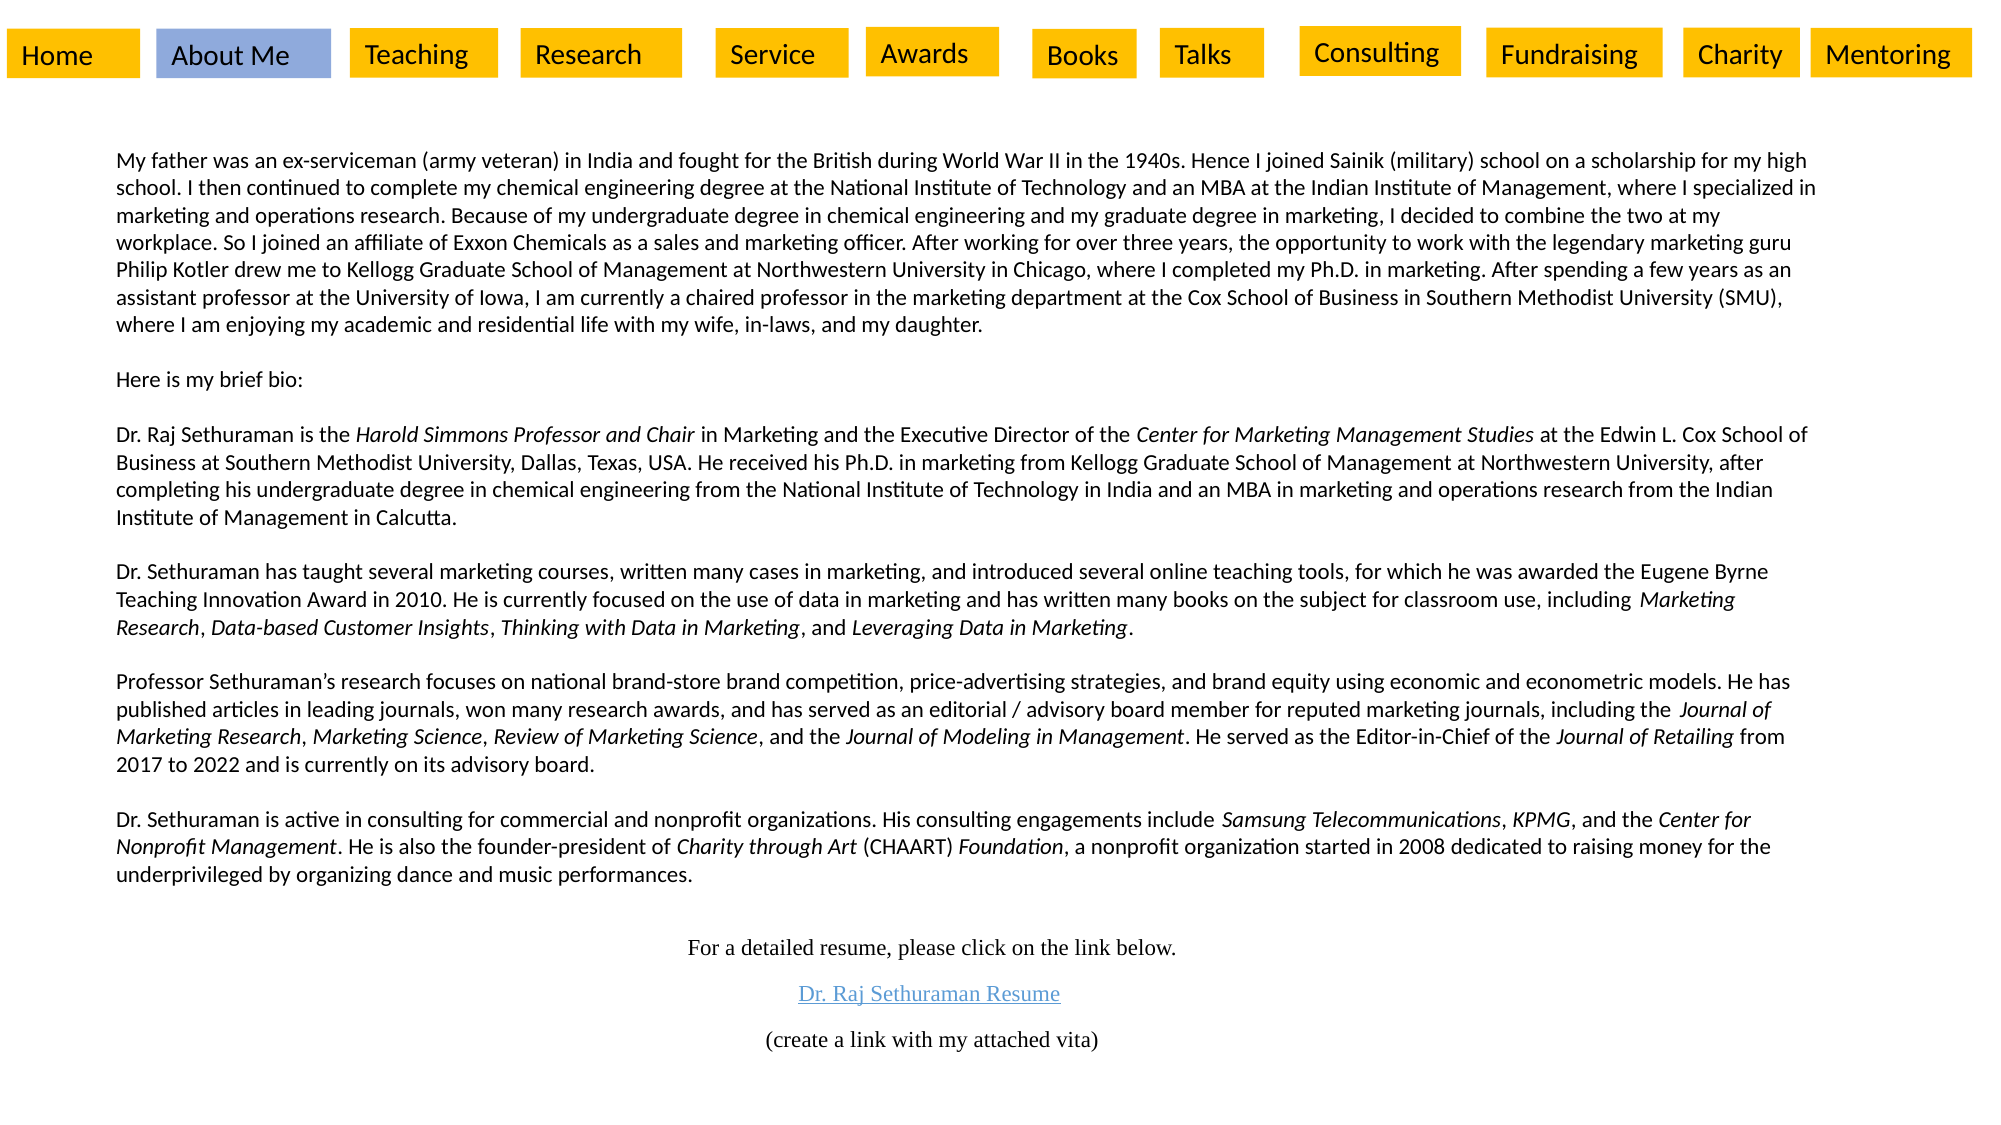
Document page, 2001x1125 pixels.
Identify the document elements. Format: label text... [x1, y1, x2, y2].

text_box Consulting [1299, 26, 1462, 76]
text_box Awards [865, 26, 1000, 77]
text_box Talks [1159, 27, 1265, 78]
text_box Home [6, 28, 141, 79]
text_box Books [1032, 28, 1137, 79]
text_box My father was an ex-serviceman (army veteran) in India and fought for the British during World War II in the 1940s. Hence I joined Sainik (military) school on a scholarship for my high school. I then continued to complete my chemical engineering degree at the National Institute of Technology and an MBA at the Indian Institute of Management, where I specialized in marketing and operations research. Because of my undergraduate degree in chemical engineering and my graduate degree in marketing, I decided to combine the two at my workplace. So I joined an affiliate of Exxon Chemicals as a sales and marketing officer. After working for over three years, the opportunity to work with the legendary marketing guru Philip Kotler drew me to Kellogg Graduate School of Management at Northwestern University in Chicago, where I completed my Ph.D. in marketing. After spending a few years as an assistant professor at the University of Iowa, I am currently a chaired professor in the marketing department at the Cox School of Business in Southern Methodist University (SMU), where I am enjoying my academic and residential life with my wife, in-laws, and my daughter. Here is my brief bio: Dr. Raj Sethuraman is the Harold Simmons Professor and Chair in Marketing and the Executive Director of the Center for Marketing Management Studies at the Edwin L. Cox School of Business at Southern Methodist University, Dallas, Texas, USA. He received his Ph.D. in marketing from Kellogg Graduate School of Management at Northwestern University, after completing his undergraduate degree in chemical engineering from the National Institute of Technology in India and an MBA in marketing and operations research from the Indian Institute of Management in Calcutta. Dr. Sethuraman has taught several marketing courses, written many cases in marketing, and introduced several online teaching tools, for which he was awarded the Eugene Byrne Teaching Innovation Award in 2010. He is currently focused on the use of data in marketing and has written many books on the subject for classroom use, including Marketing Research, Data-based Customer Insights, Thinking with Data in Marketing, and Leveraging Data in Marketing. Professor Sethuraman’s research focuses on national brand-store brand competition, price-advertising strategies, and brand equity using economic and econometric models. He has published articles in leading journals, won many research awards, and has served as an editorial / advisory board member for reputed marketing journals, including the Journal of Marketing Research, Marketing Science, Review of Marketing Science, and the Journal of Modeling in Management. He served as the Editor-in-Chief of the Journal of Retailing from 2017 to 2022 and is currently on its advisory board. Dr. Sethuraman is active in consulting for commercial and nonprofit organizations. His consulting engagements include Samsung Telecommunications, KPMG, and the Center for Nonprofit Management. He is also the founder-president of Charity through Art (CHAART) Foundation, a nonprofit organization started in 2008 dedicated to raising money for the underprivileged by organizing dance and music performances. [101, 137, 1844, 894]
text_box Service [715, 28, 849, 78]
text_box About Me [156, 28, 332, 79]
text_box Fundraising [1486, 27, 1663, 78]
text_box Charity [1683, 27, 1800, 78]
text_box Research [520, 28, 683, 78]
text_box Teaching [349, 28, 499, 78]
text_box Mentoring [1810, 27, 1973, 78]
text_box For a detailed resume, please click on the link below. Dr. Raj Sethuraman Resume (create a link with my attached vita) [617, 923, 1248, 1060]
